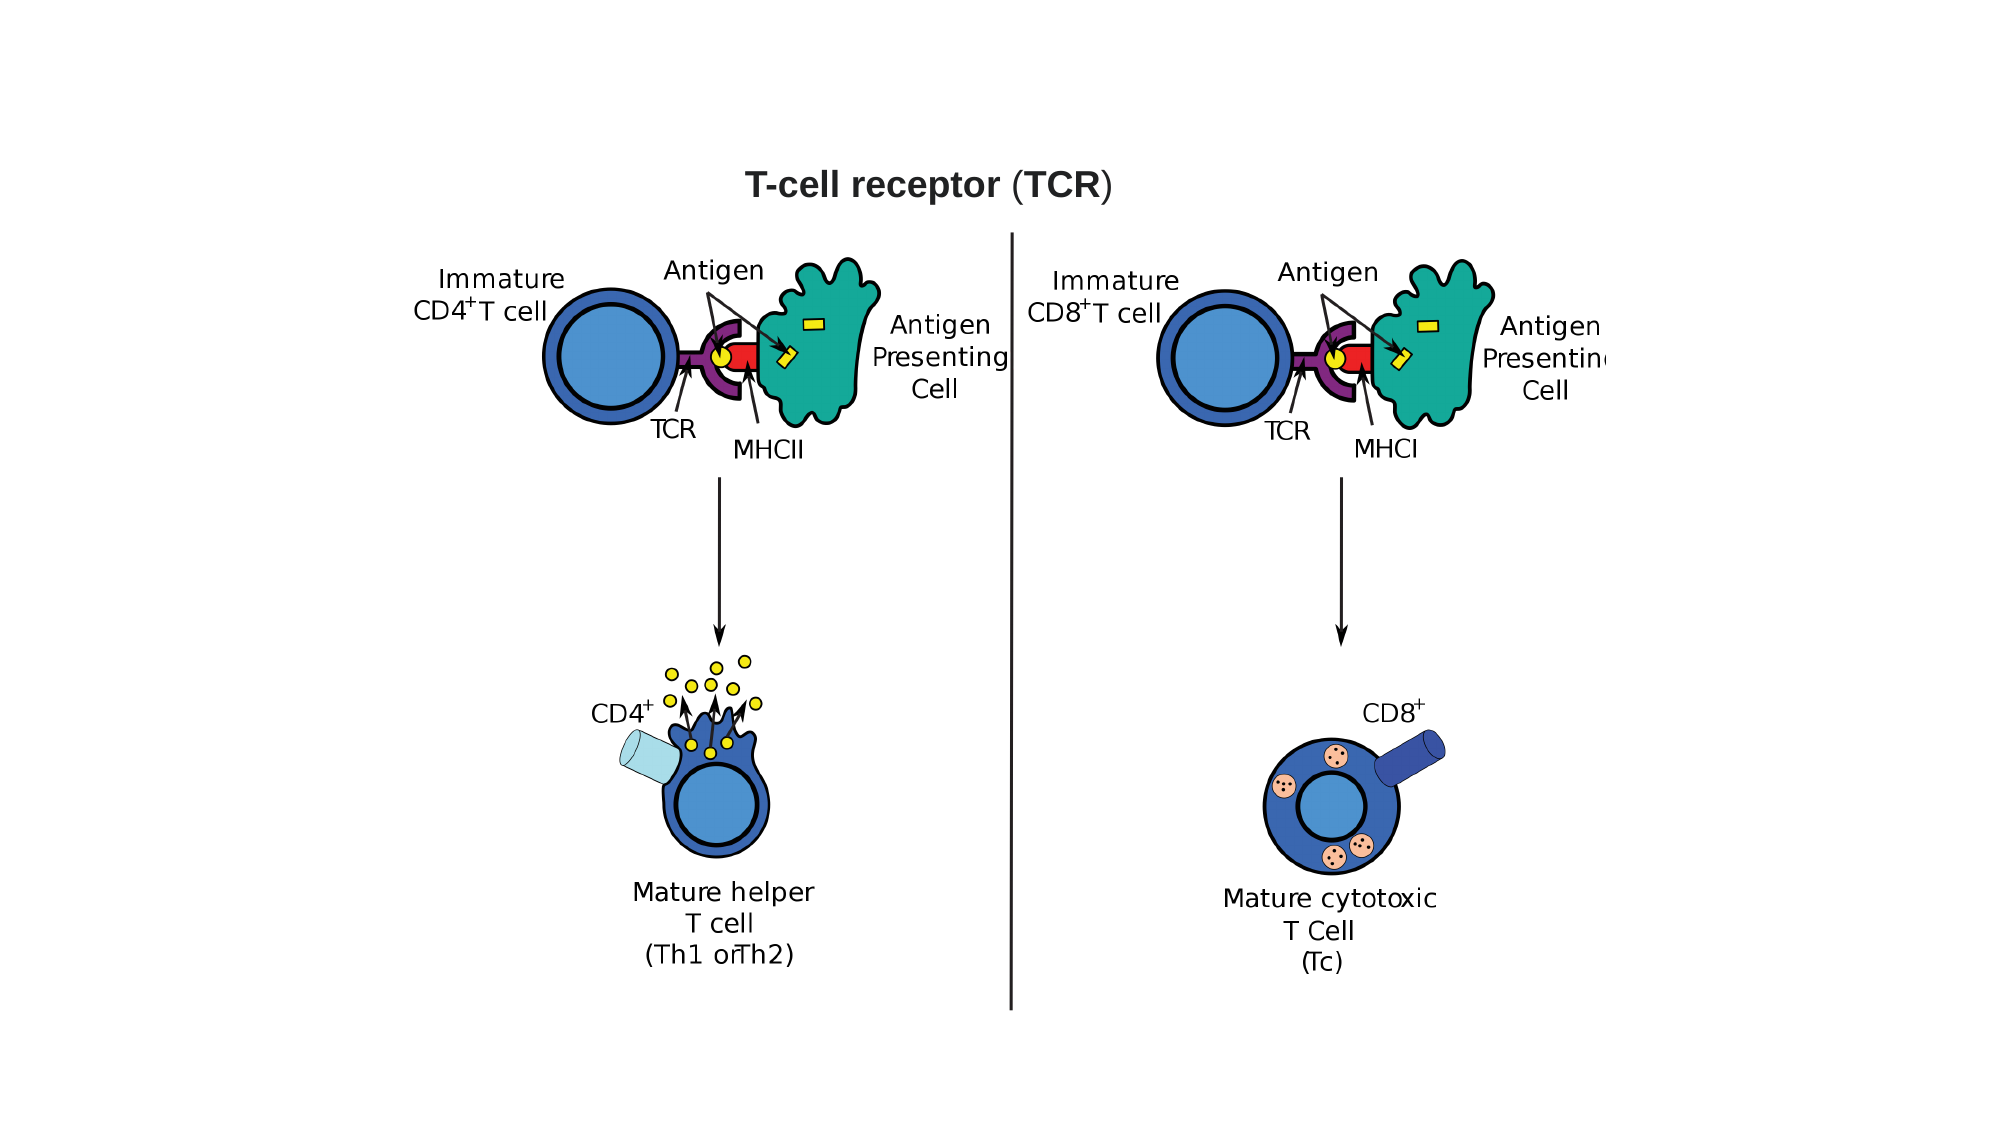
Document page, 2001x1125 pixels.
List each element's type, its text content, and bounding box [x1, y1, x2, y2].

picture [394, 200, 1606, 1057]
text_box T-cell receptor (TCR) [730, 152, 1731, 213]
